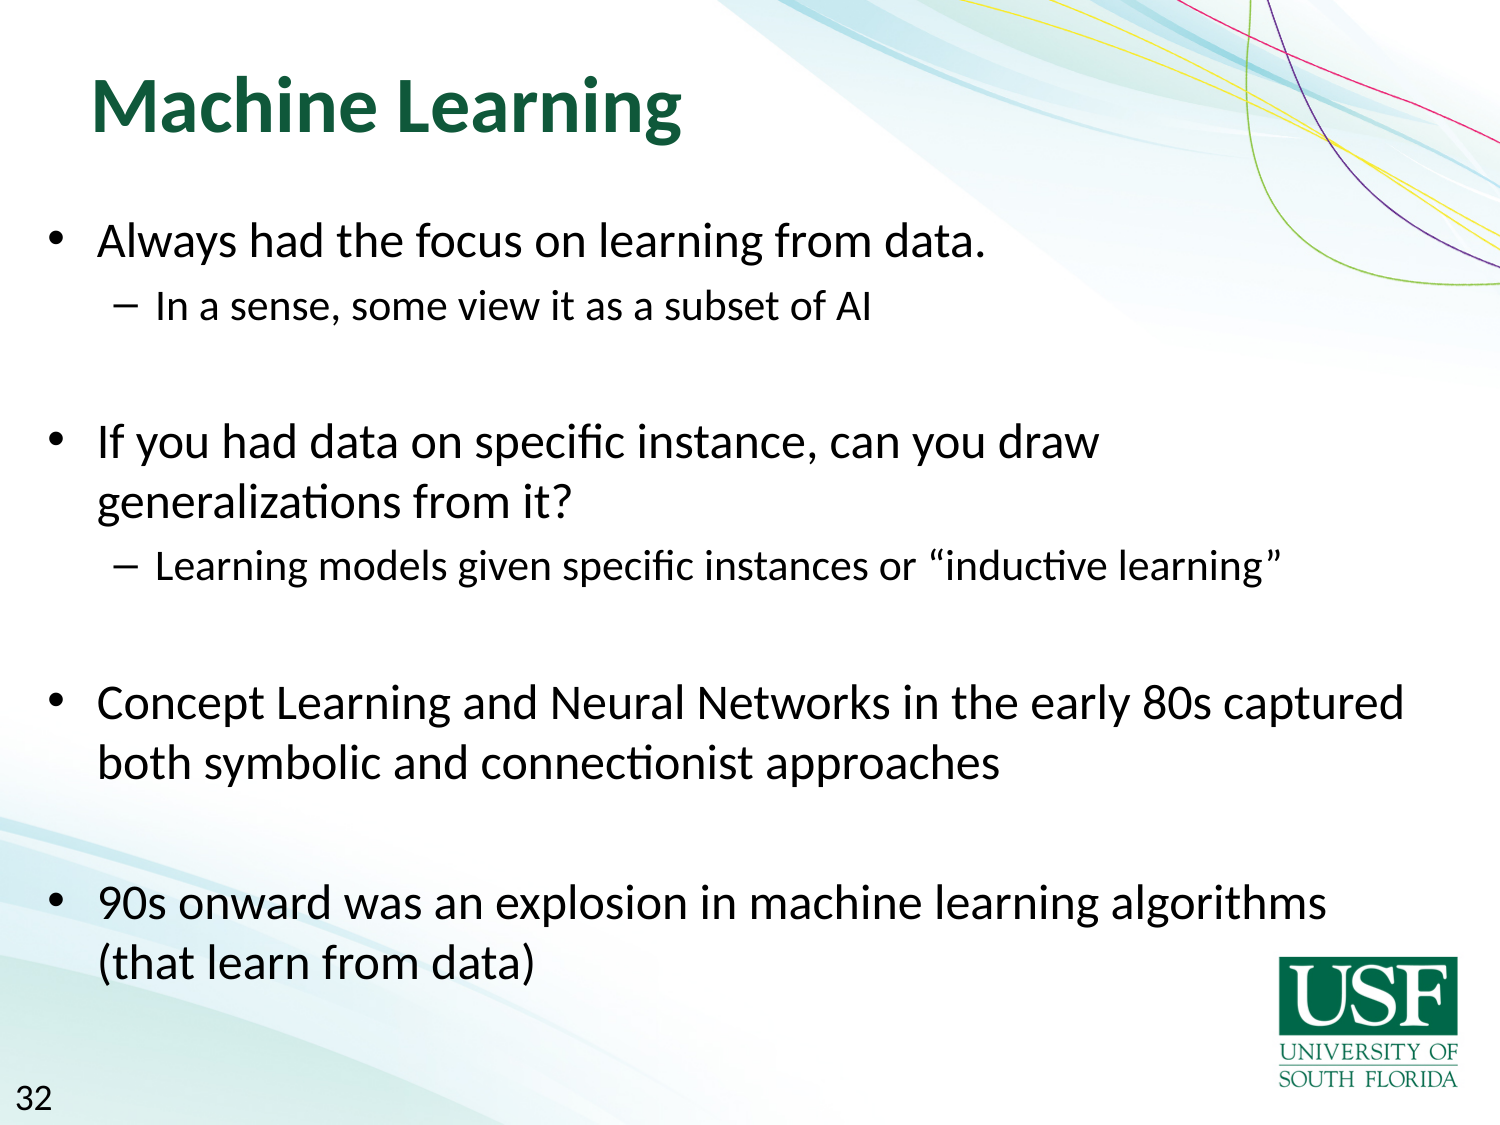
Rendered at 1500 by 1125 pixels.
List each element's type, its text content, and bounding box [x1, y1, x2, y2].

list Always had the focus on learning from data. In a sense, some view it as a subset of AI If you had data on specific instance, can you draw generalizations from it? Learning models given specific instances or “inductive learning” Concept Learning and Neural Networks in the early 80s captured both symbolic and connectionist approaches 90s onward was an explosion in machine learning algorithms (that learn from data) [32, 200, 1425, 1005]
title Machine Learning [75, 45, 1425, 156]
slide_number 32 [0, 1065, 350, 1125]
picture [0, 0, 1500, 1125]
